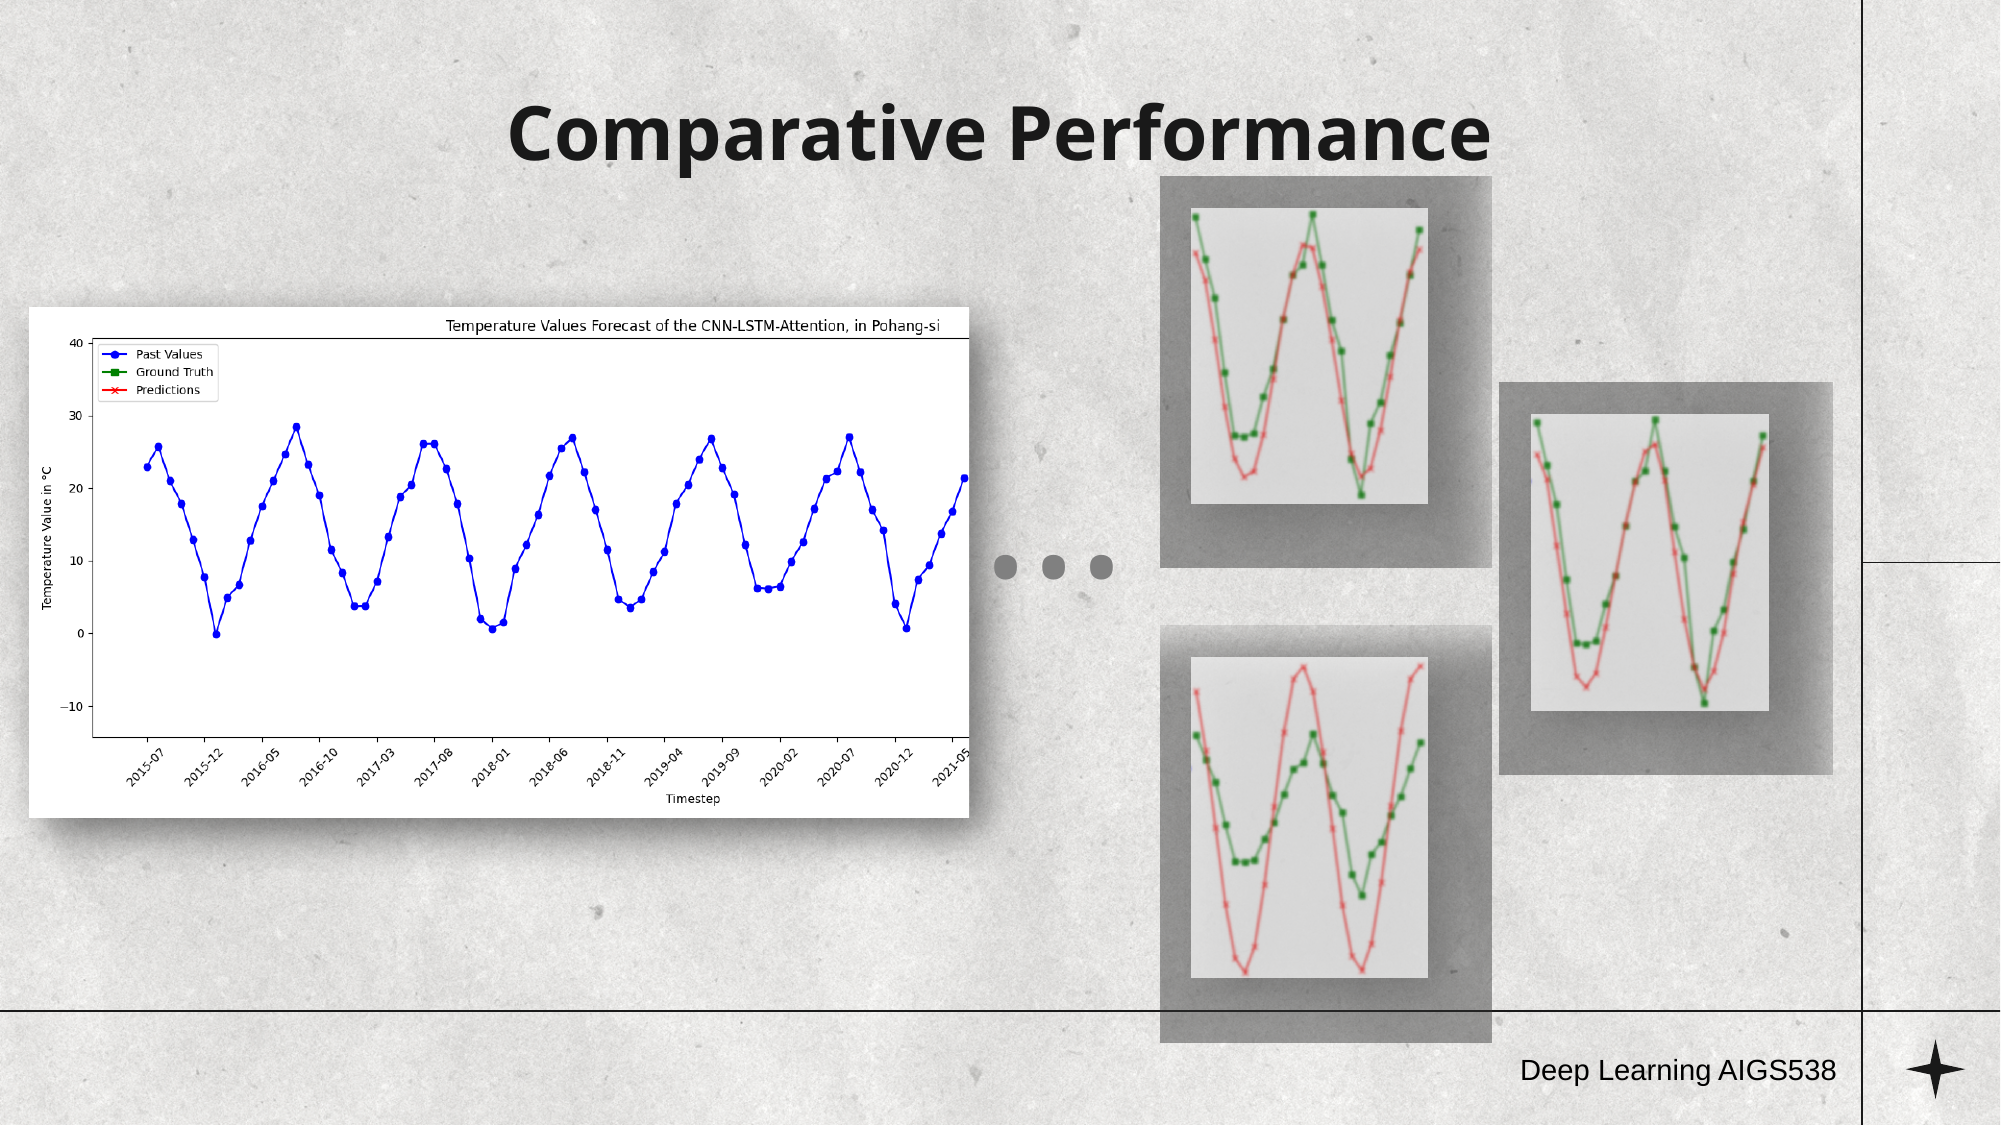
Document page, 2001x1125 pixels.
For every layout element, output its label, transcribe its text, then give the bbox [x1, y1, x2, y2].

picture [1863, 563, 2001, 1010]
picture [0, 1012, 1861, 1125]
text_box … [974, 386, 1192, 622]
picture [0, 0, 1861, 1010]
text_box Deep Learning AIGS538 [150, 1043, 1852, 1094]
title Comparative Performance [157, 58, 1843, 196]
picture [1863, 0, 2001, 562]
picture [1863, 1012, 2001, 1125]
picture [1191, 656, 1428, 979]
